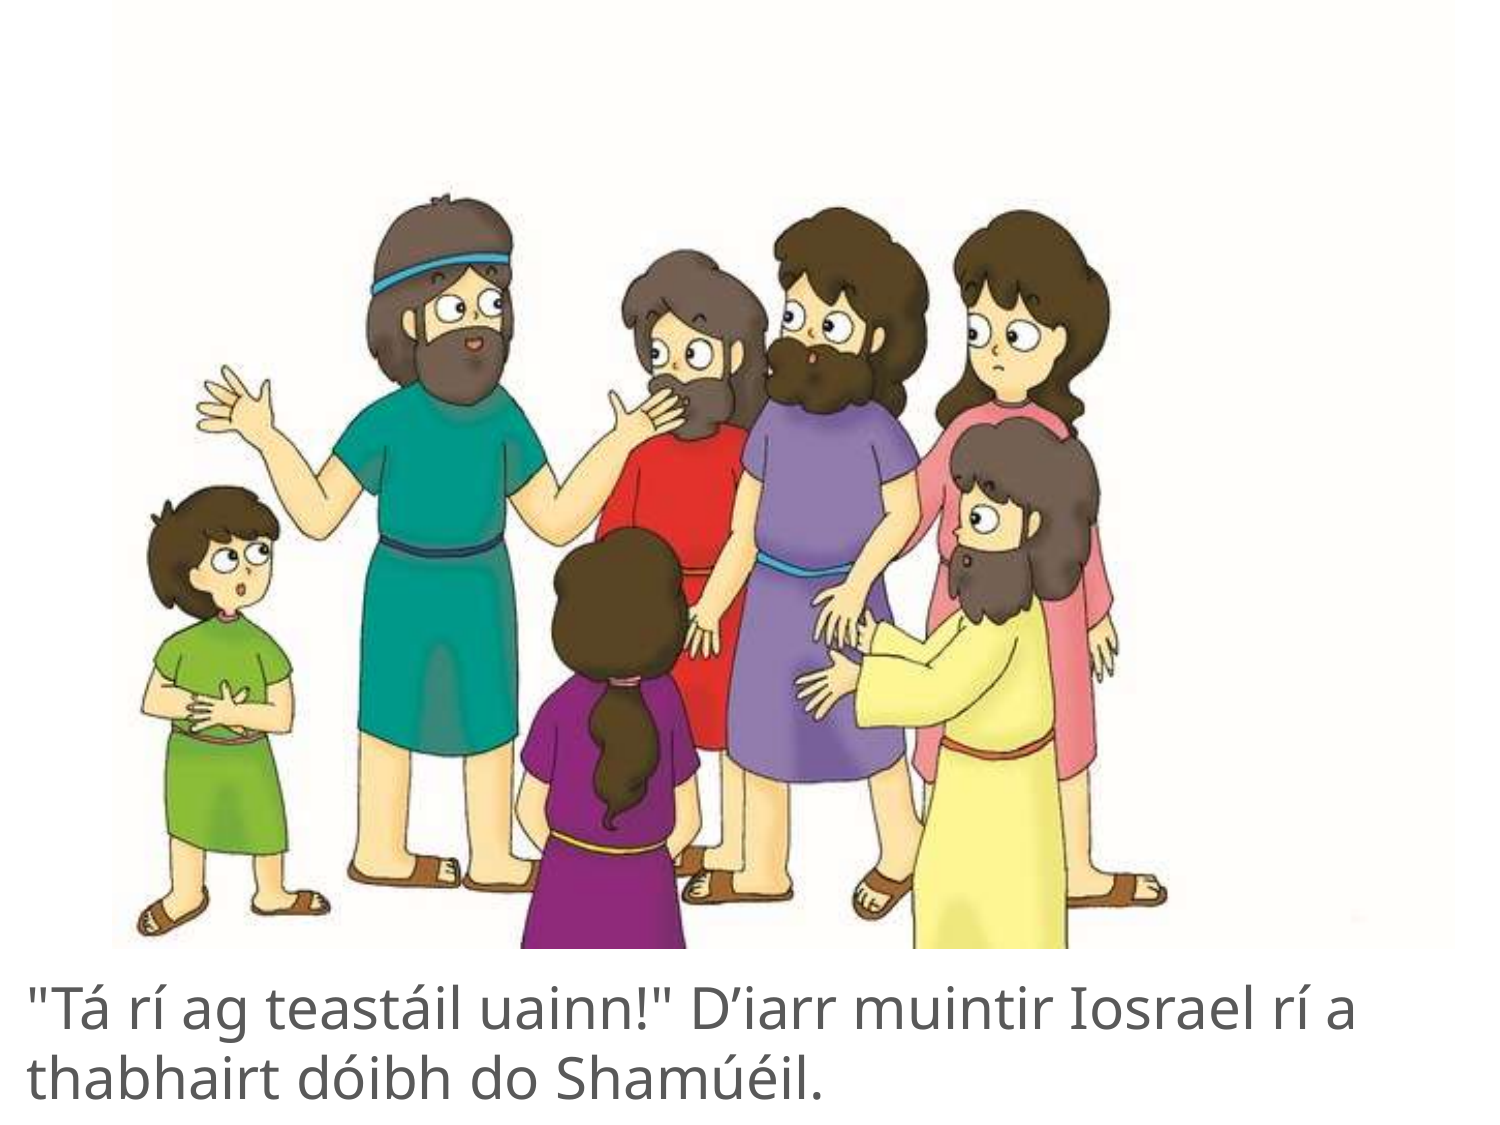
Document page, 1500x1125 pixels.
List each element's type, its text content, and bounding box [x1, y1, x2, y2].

picture [111, 0, 1455, 950]
text_box "Tá rí ag teastáil uainn!" D’iarr muintir Iosrael rí a thabhairt dóibh do Shamúéil. [11, 964, 1483, 1119]
